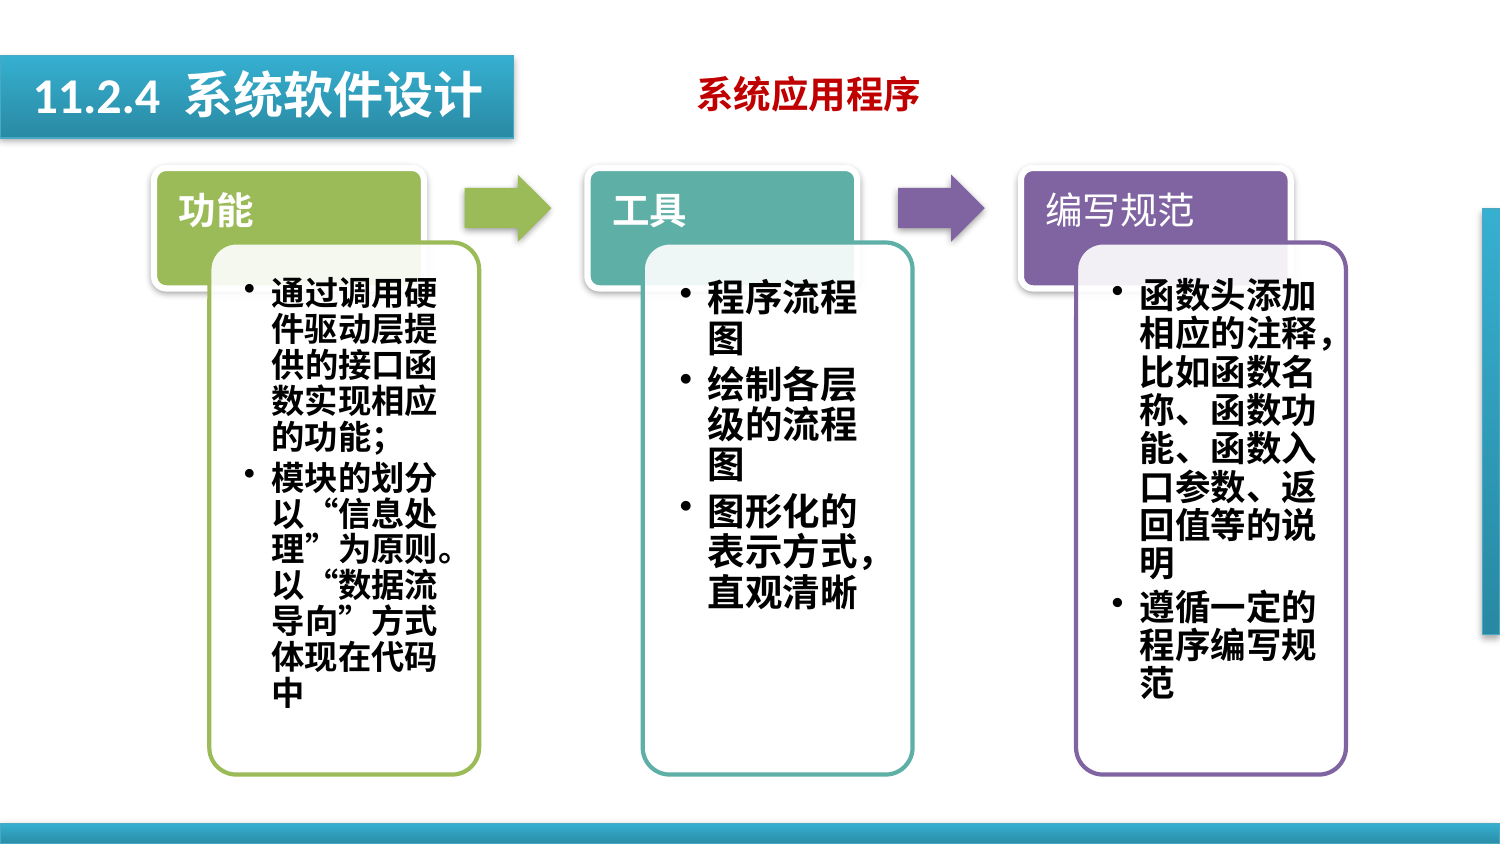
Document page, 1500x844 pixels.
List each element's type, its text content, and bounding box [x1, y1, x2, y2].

text_box 11.2.4 系统软件设计 [17, 55, 499, 131]
text_box [0, 55, 514, 139]
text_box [153, 148, 1347, 801]
text_box 系统应用程序 [681, 63, 936, 124]
